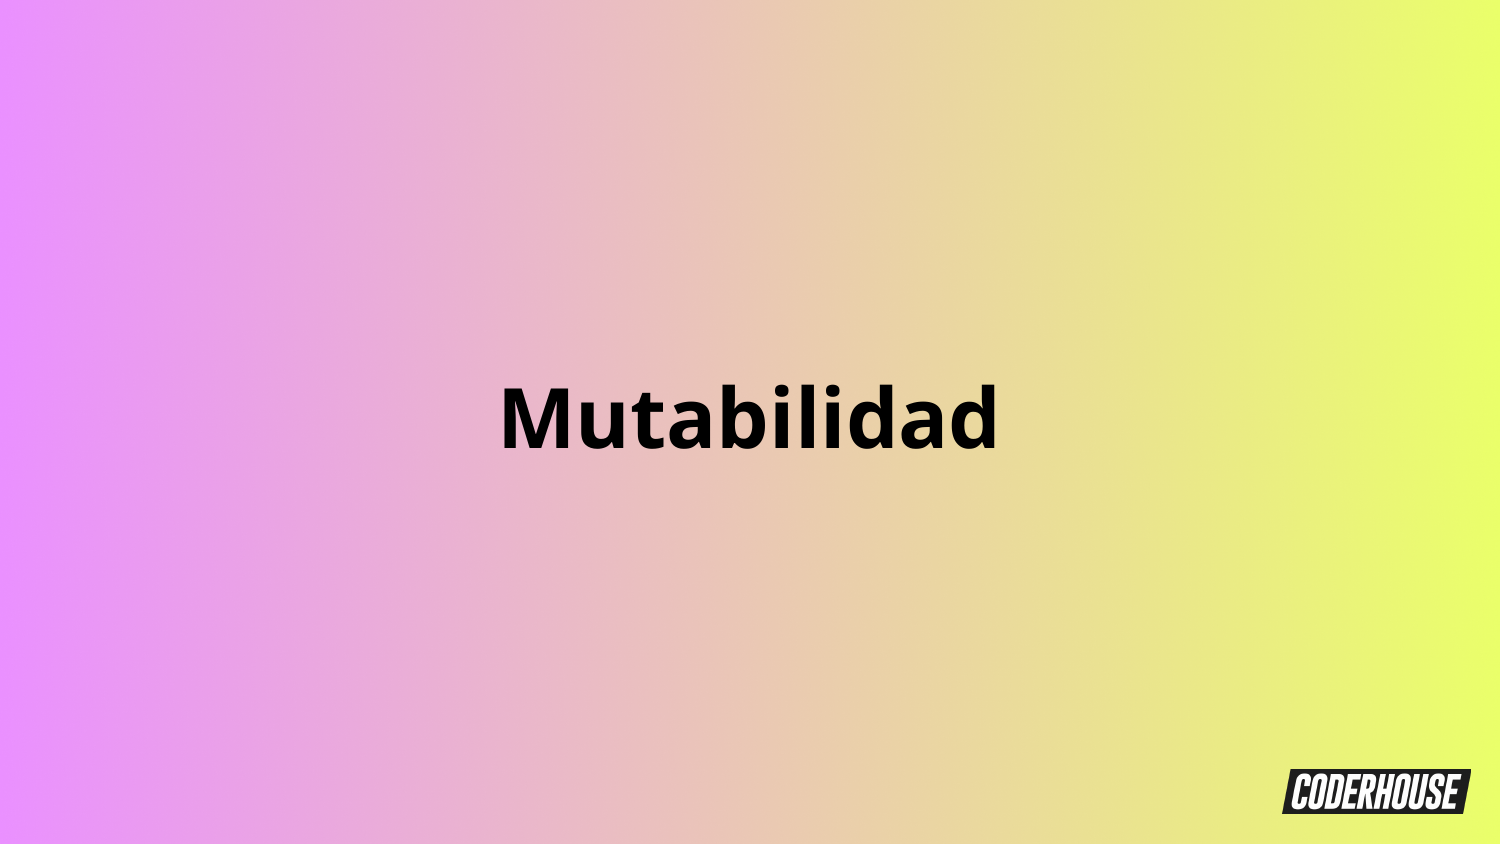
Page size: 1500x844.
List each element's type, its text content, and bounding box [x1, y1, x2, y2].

picture [0, 0, 1500, 844]
text_box Mutabilidad [239, 361, 1261, 572]
